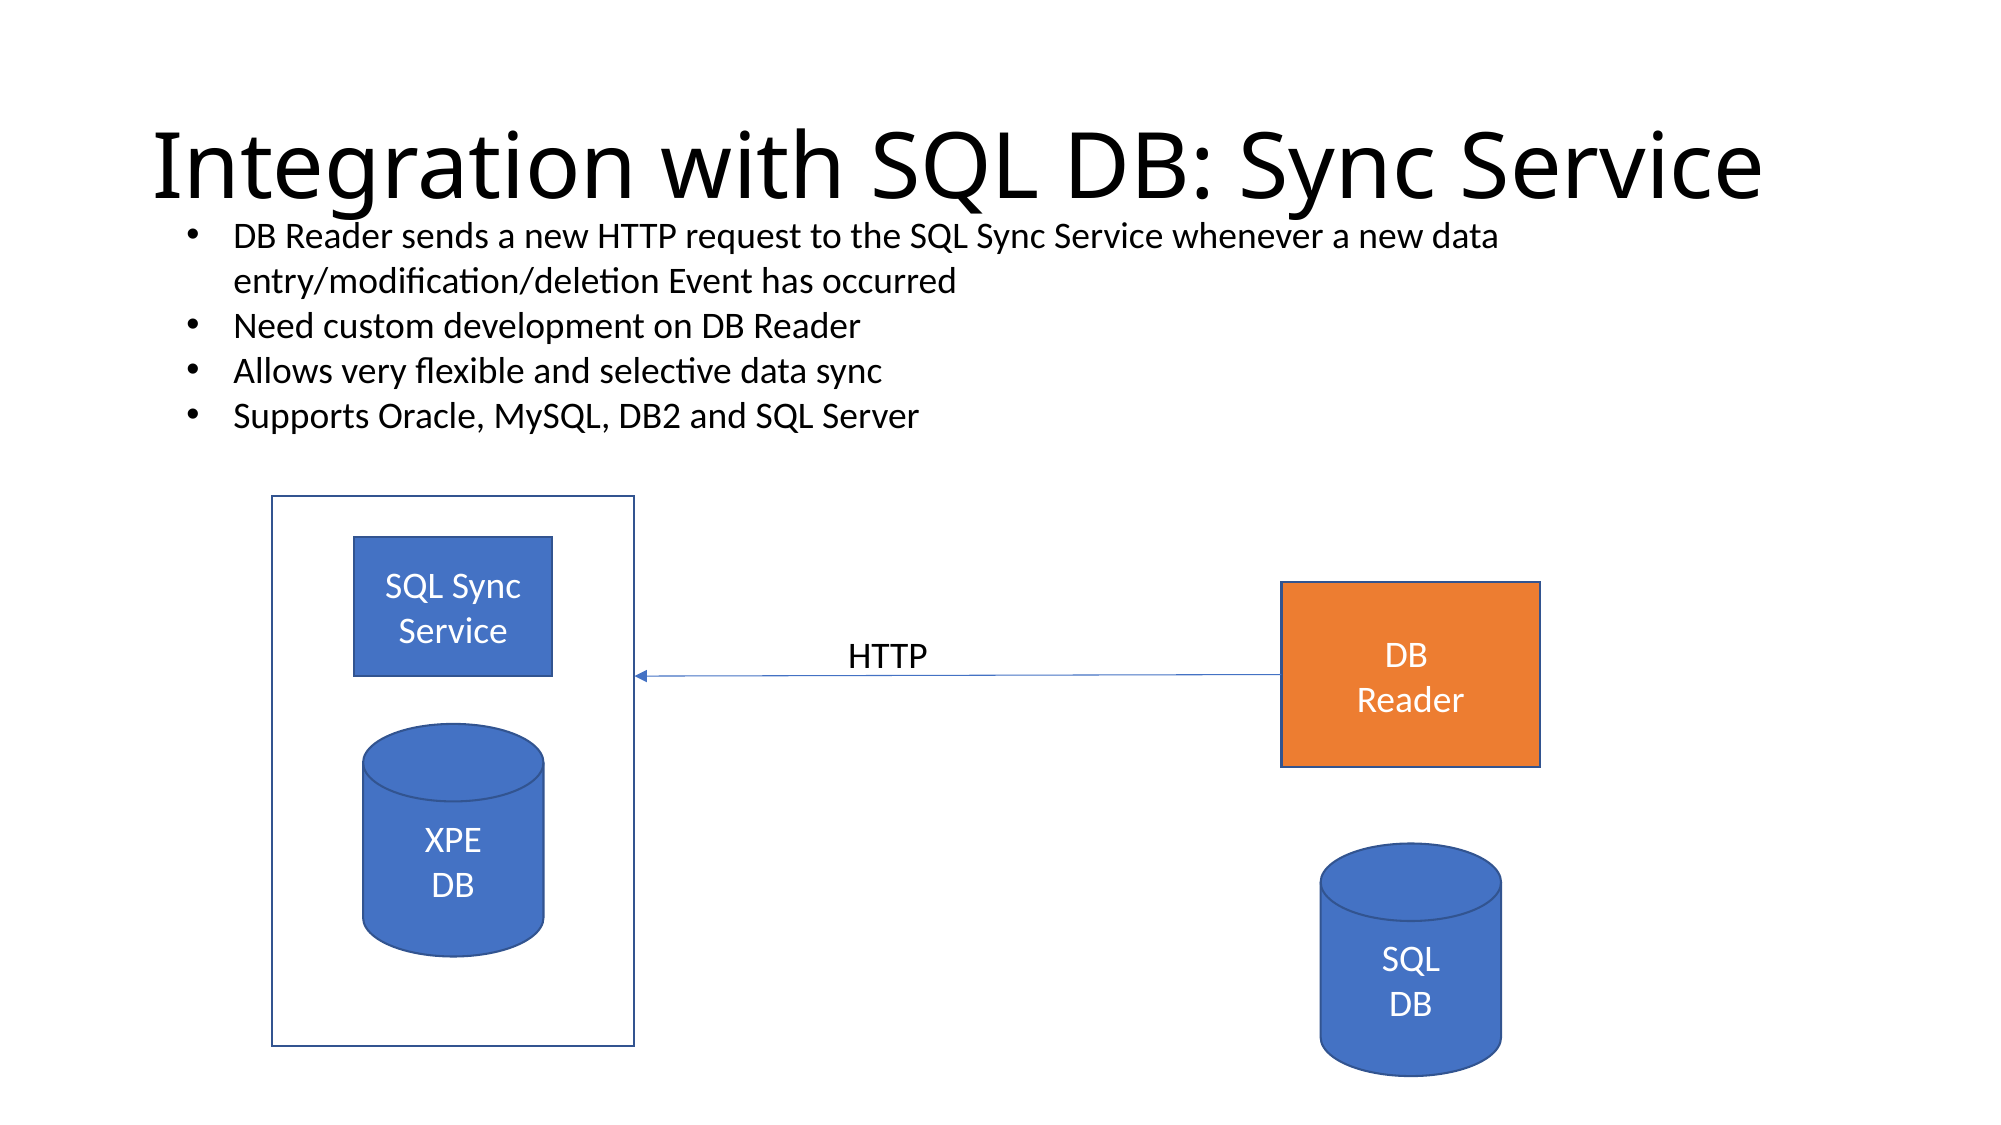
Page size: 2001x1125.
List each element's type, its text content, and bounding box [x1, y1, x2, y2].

text_box SQL DB [1319, 842, 1503, 1078]
text_box SQL Sync Service [353, 536, 553, 677]
text_box DB Reader [1280, 581, 1541, 768]
text_box DB Reader sends a new HTTP request to the SQL Sync Service whenever a new data entry/modification/deletion Event has occurred Need custom development on DB Reader Allows very flexible and selective data sync Supports Oracle, MySQL, DB2 and SQL Server [171, 203, 1650, 444]
title Integration with SQL DB: Sync Service [137, 59, 1863, 278]
text_box XPE DB [362, 722, 545, 958]
text_box [271, 495, 635, 1047]
text_box HTTP [833, 623, 943, 674]
text_box HTTP [833, 676, 943, 684]
